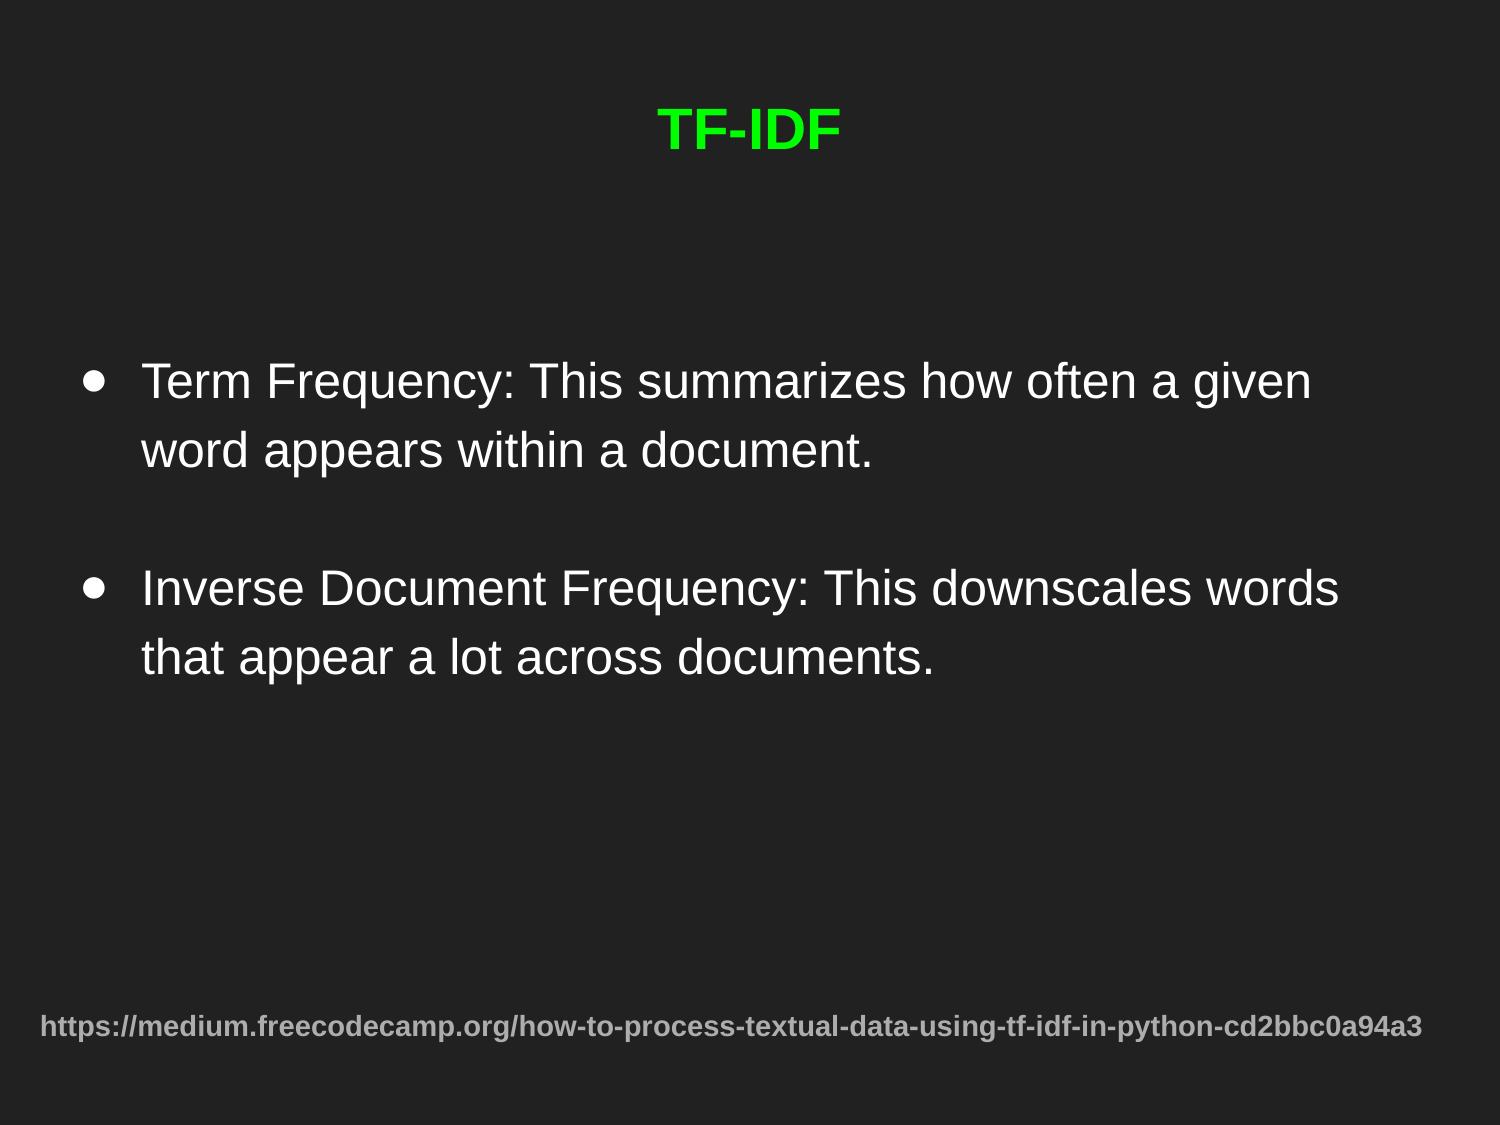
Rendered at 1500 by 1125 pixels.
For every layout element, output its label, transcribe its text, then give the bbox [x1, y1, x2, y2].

subtitle https://medium.freecodecamp.org/how-to-process-textual-data-using-tf-idf-in-python-cd2bbc0a94a3 [24, 992, 1481, 1125]
subtitle TF-IDF [51, 75, 1449, 250]
list Term Frequency: This summarizes how often a given word appears within a document. Inverse Document Frequency: This downscales words that appear a lot across documents. [51, 324, 1449, 992]
